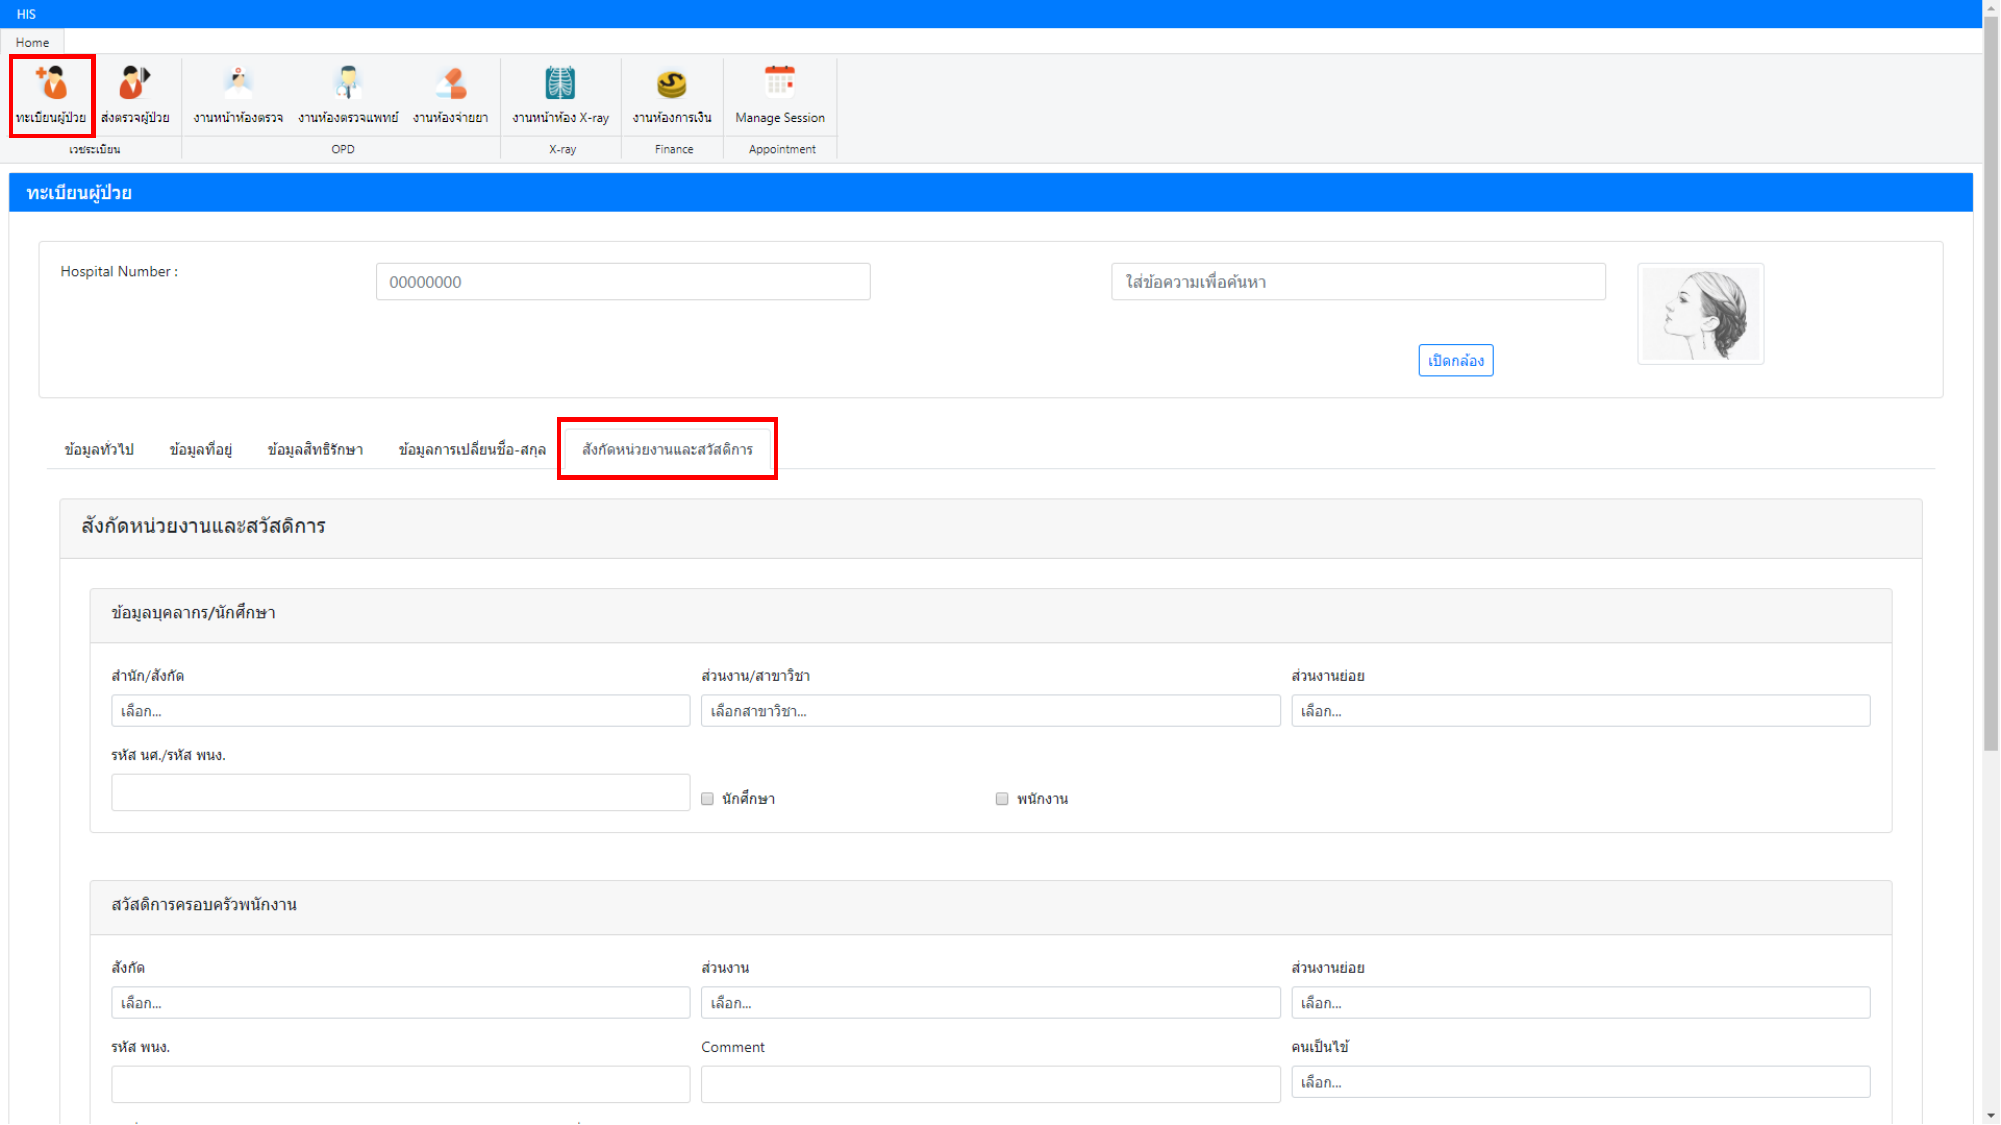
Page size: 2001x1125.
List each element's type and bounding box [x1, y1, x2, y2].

list [0, 0, 2000, 1124]
